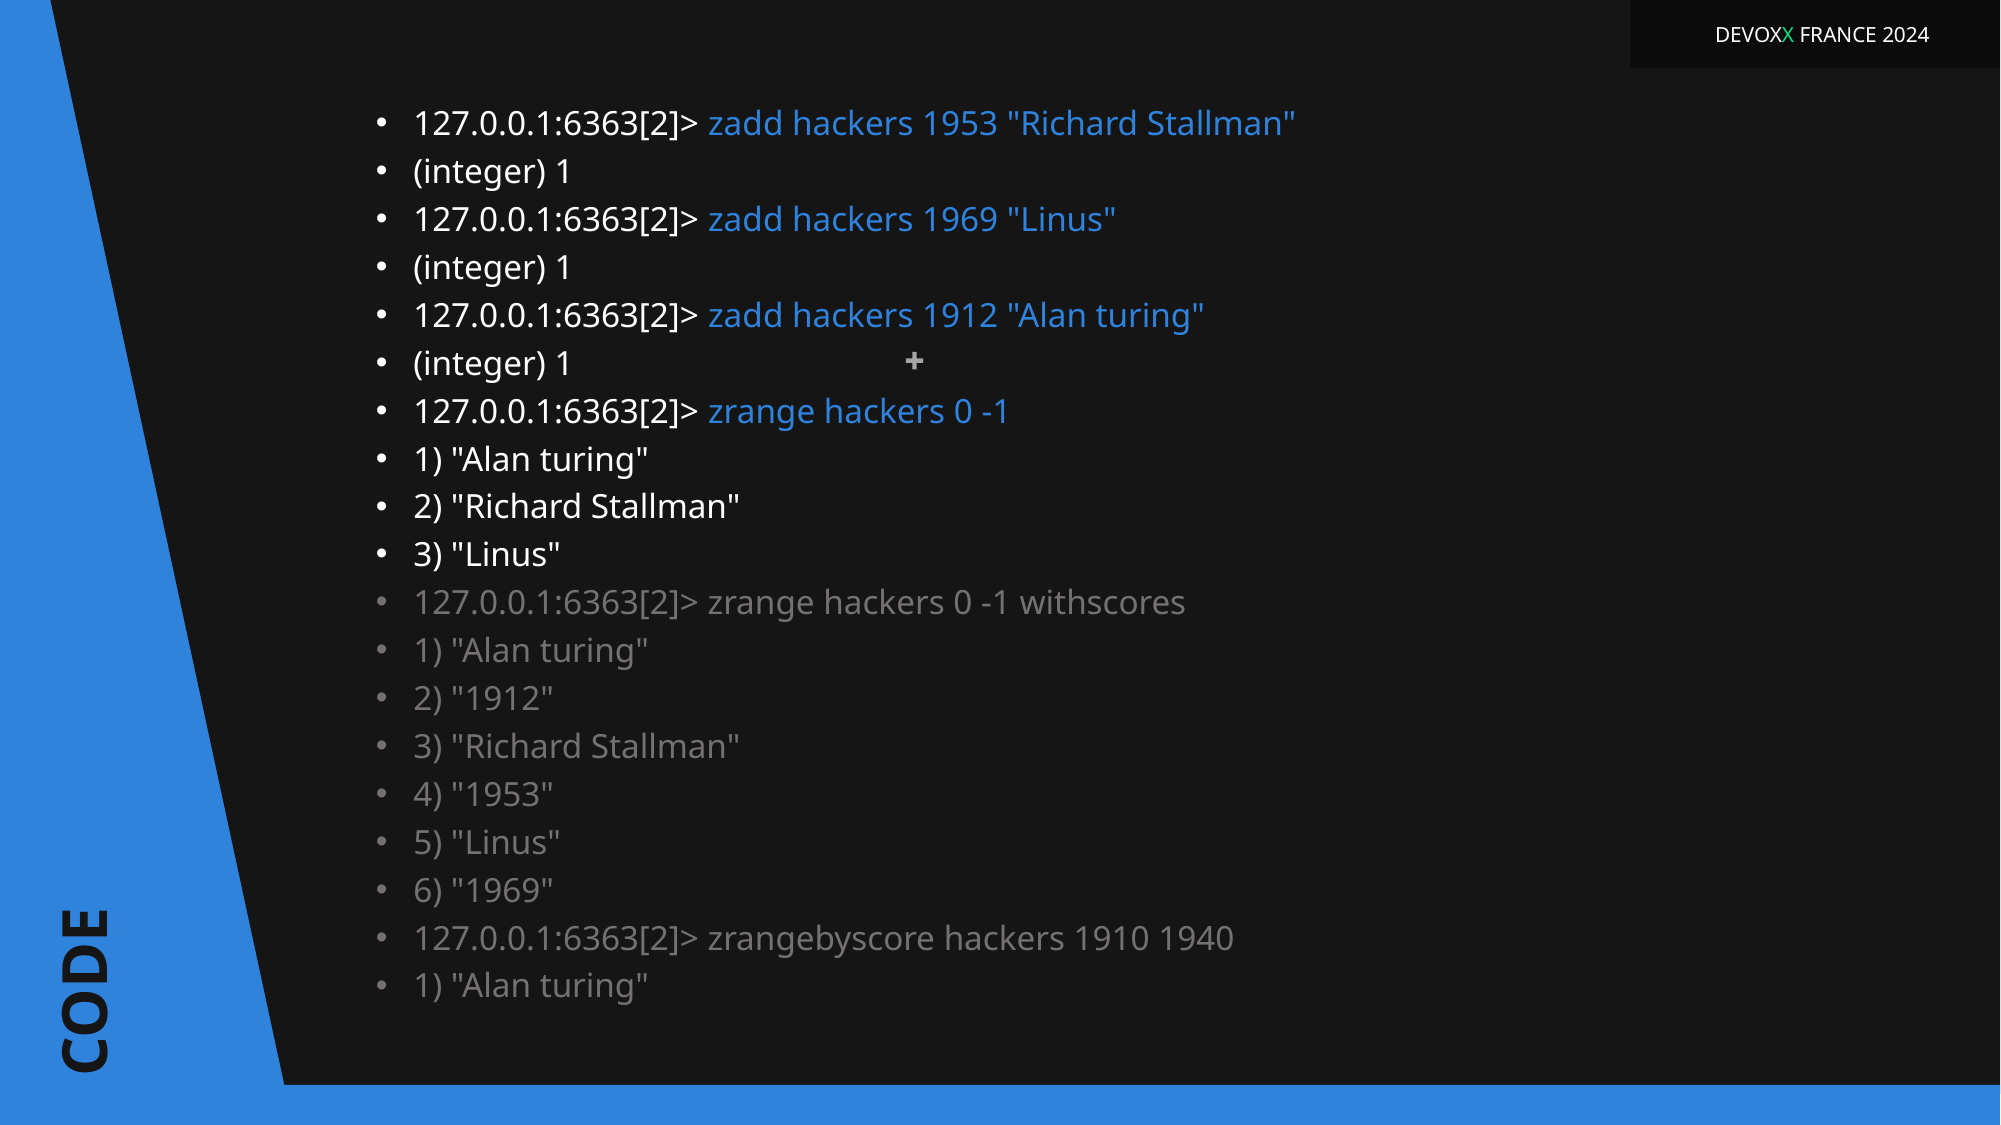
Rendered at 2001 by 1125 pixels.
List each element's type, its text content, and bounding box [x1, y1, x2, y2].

text_box DEVOXX FRANCE 2024 [1638, 14, 2000, 55]
text_box [1629, 0, 2000, 69]
text_box 127.0.0.1:6363[2]> zadd hackers 1953 "Richard Stallman" (integer) 1 127.0.0.1:6363[2]> zadd hackers 1969 "Linus" (integer) 1 127.0.0.1:6363[2]> zadd hackers 1912 "Alan turing" (integer) 1 127.0.0.1:6363[2]> zrange hackers 0 -1 1) "Alan turing" 2) "Richard Stallman" 3) "Linus" 127.0.0.1:6363[2]> zrange hackers 0 -1 withscores 1) "Alan turing" 2) "1912" 3) "Richard Stallman" 4) "1953" 5) "Linus" 6) "1969" 127.0.0.1:6363[2]> zrangebyscore hackers 1910 1940 1) "Alan turing" [361, 87, 1862, 1048]
text_box CODE [37, 455, 128, 1092]
